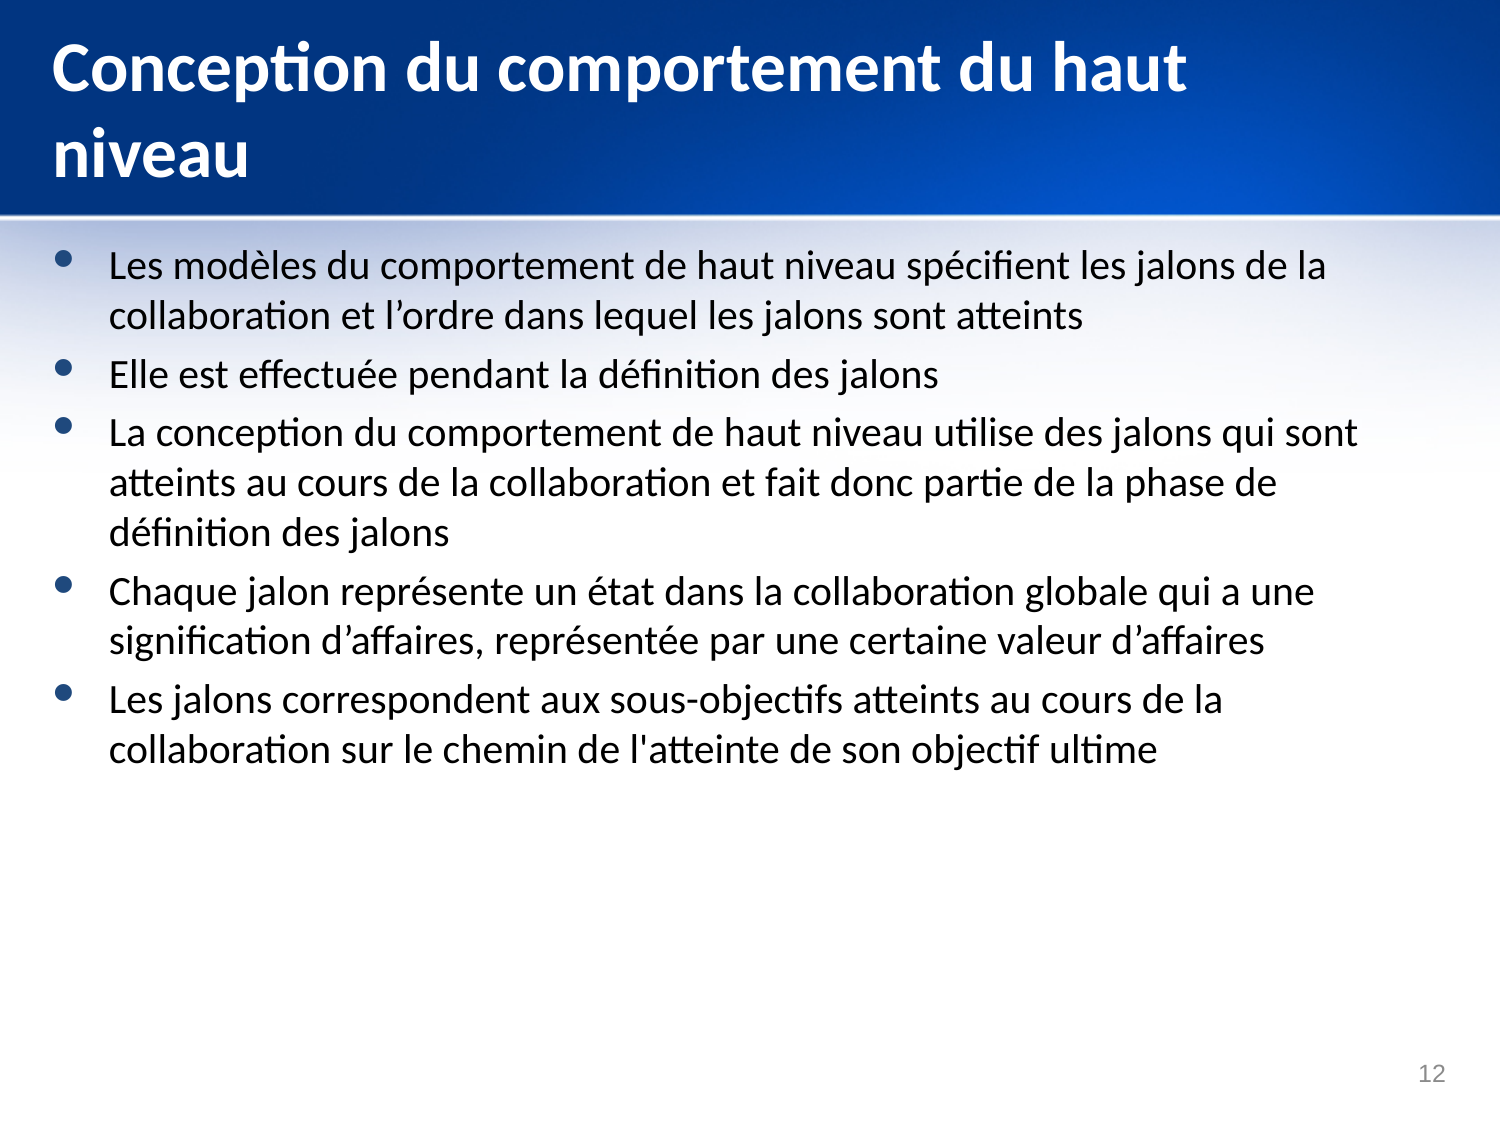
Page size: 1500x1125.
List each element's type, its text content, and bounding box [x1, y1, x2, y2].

list Les modèles du comportement de haut niveau spécifient les jalons de la collaboration et l’ordre dans lequel les jalons sont atteints Elle est effectuée pendant la définition des jalons La conception du comportement de haut niveau utilise des jalons qui sont atteints au cours de la collaboration et fait donc partie de la phase de définition des jalons Chaque jalon représente un état dans la collaboration globale qui a une signification d’affaires, représentée par une certaine valeur d’affaires Les jalons correspondent aux sous-objectifs atteints au cours de la collaboration sur le chemin de l'atteinte de son objectif ultime [37, 230, 1463, 1031]
slide_number 12 [1111, 1042, 1462, 1103]
title Conception du comportement du haut niveau [37, 12, 1225, 200]
picture [0, 0, 1500, 1125]
